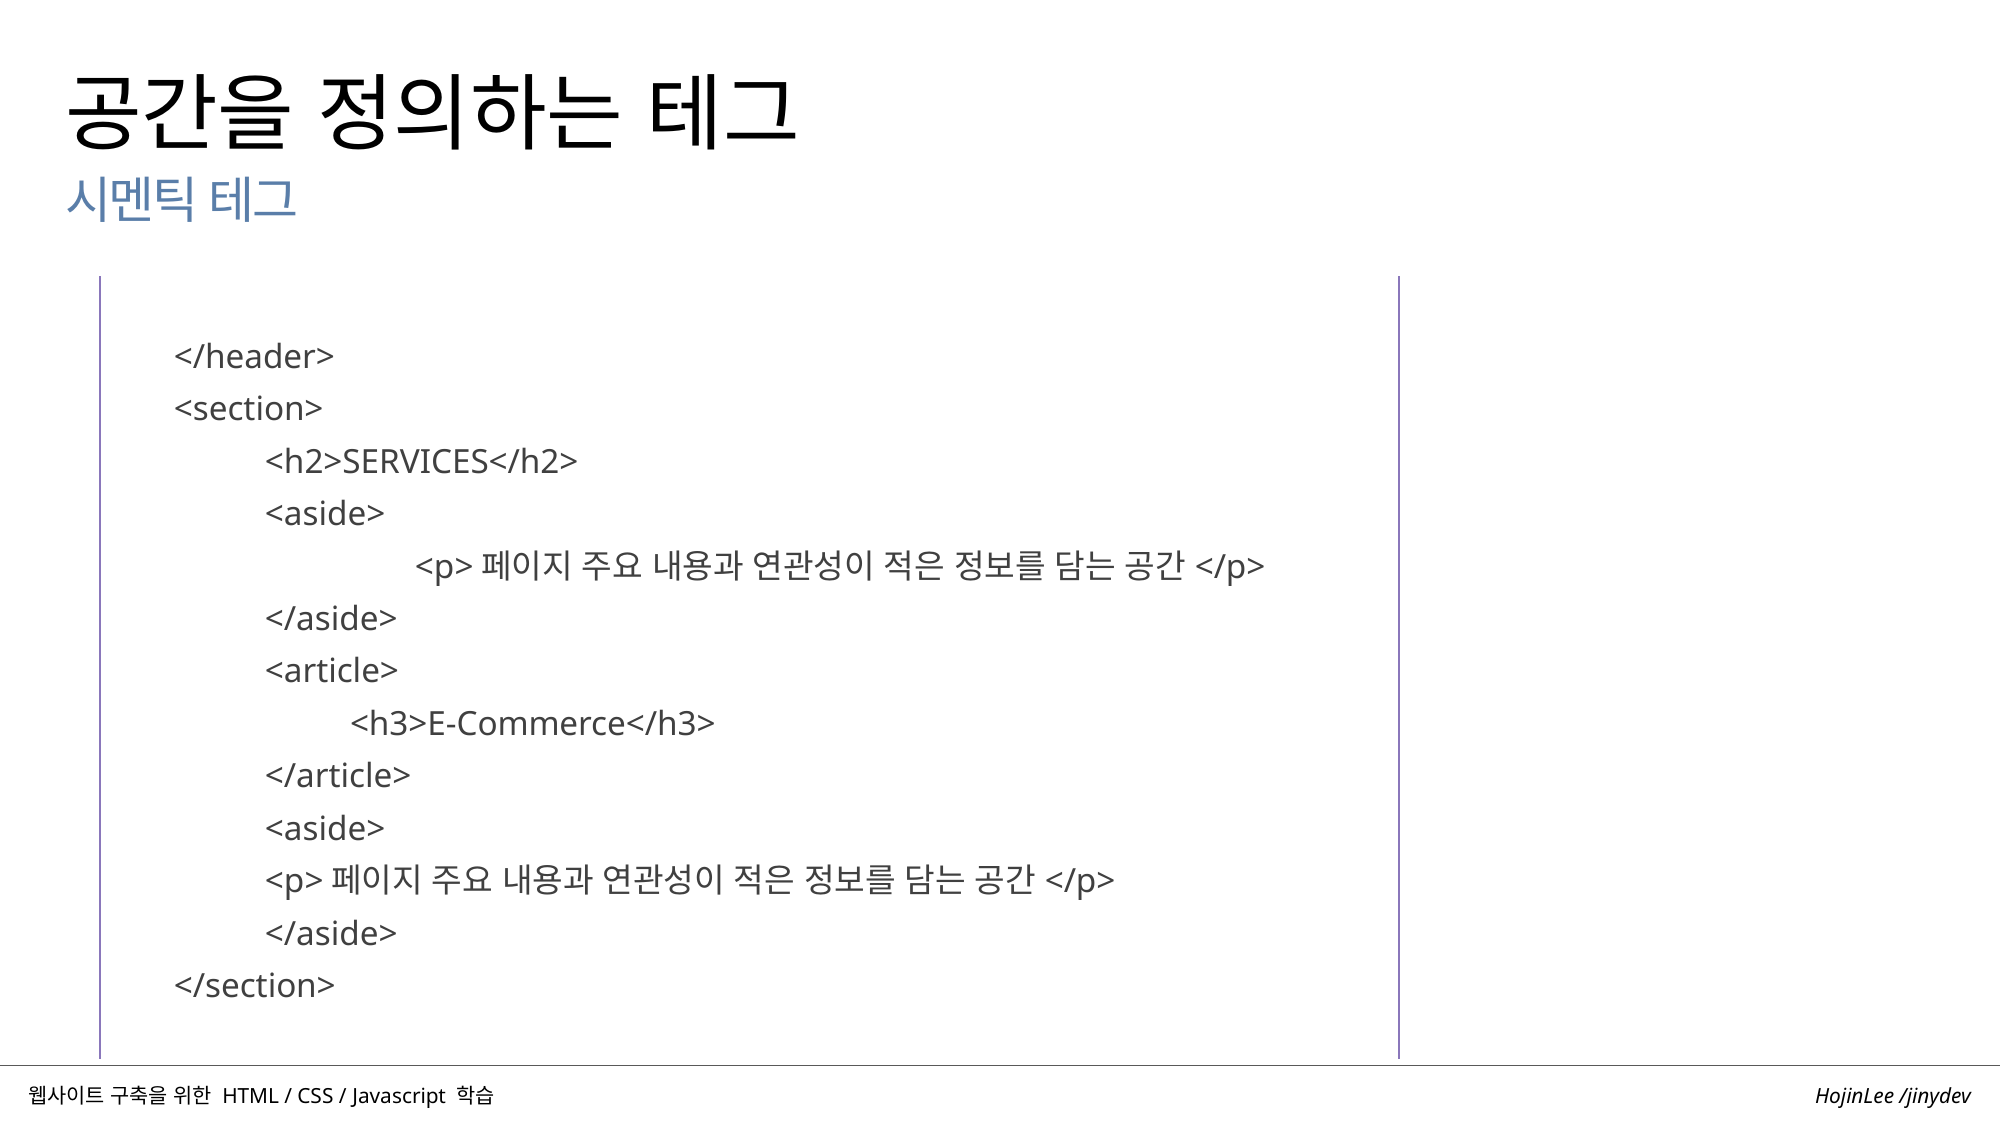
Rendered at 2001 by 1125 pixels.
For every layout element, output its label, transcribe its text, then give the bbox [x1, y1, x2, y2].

text_box </header> <section> <h2>SERVICES</h2> <aside> <p>페이지 주요 내용과 연관성이 적은 정보를 담는 공간</p> </aside> <article> <h3>E-Commerce</h3> </article> <aside> <p>페이지 주요 내용과 연관성이 적은 정보를 담는 공간</p> </aside> </section> [99, 277, 1401, 1061]
text_box 공간을 정의하는 테그 [50, 52, 1250, 168]
text_box 시멘틱 테그 [50, 161, 1051, 236]
text_box HojinLee /jinydev [1522, 1074, 1986, 1115]
text_box 웹사이트 구축을 위한 HTML / CSS / Javascript 학습 [14, 1074, 647, 1115]
